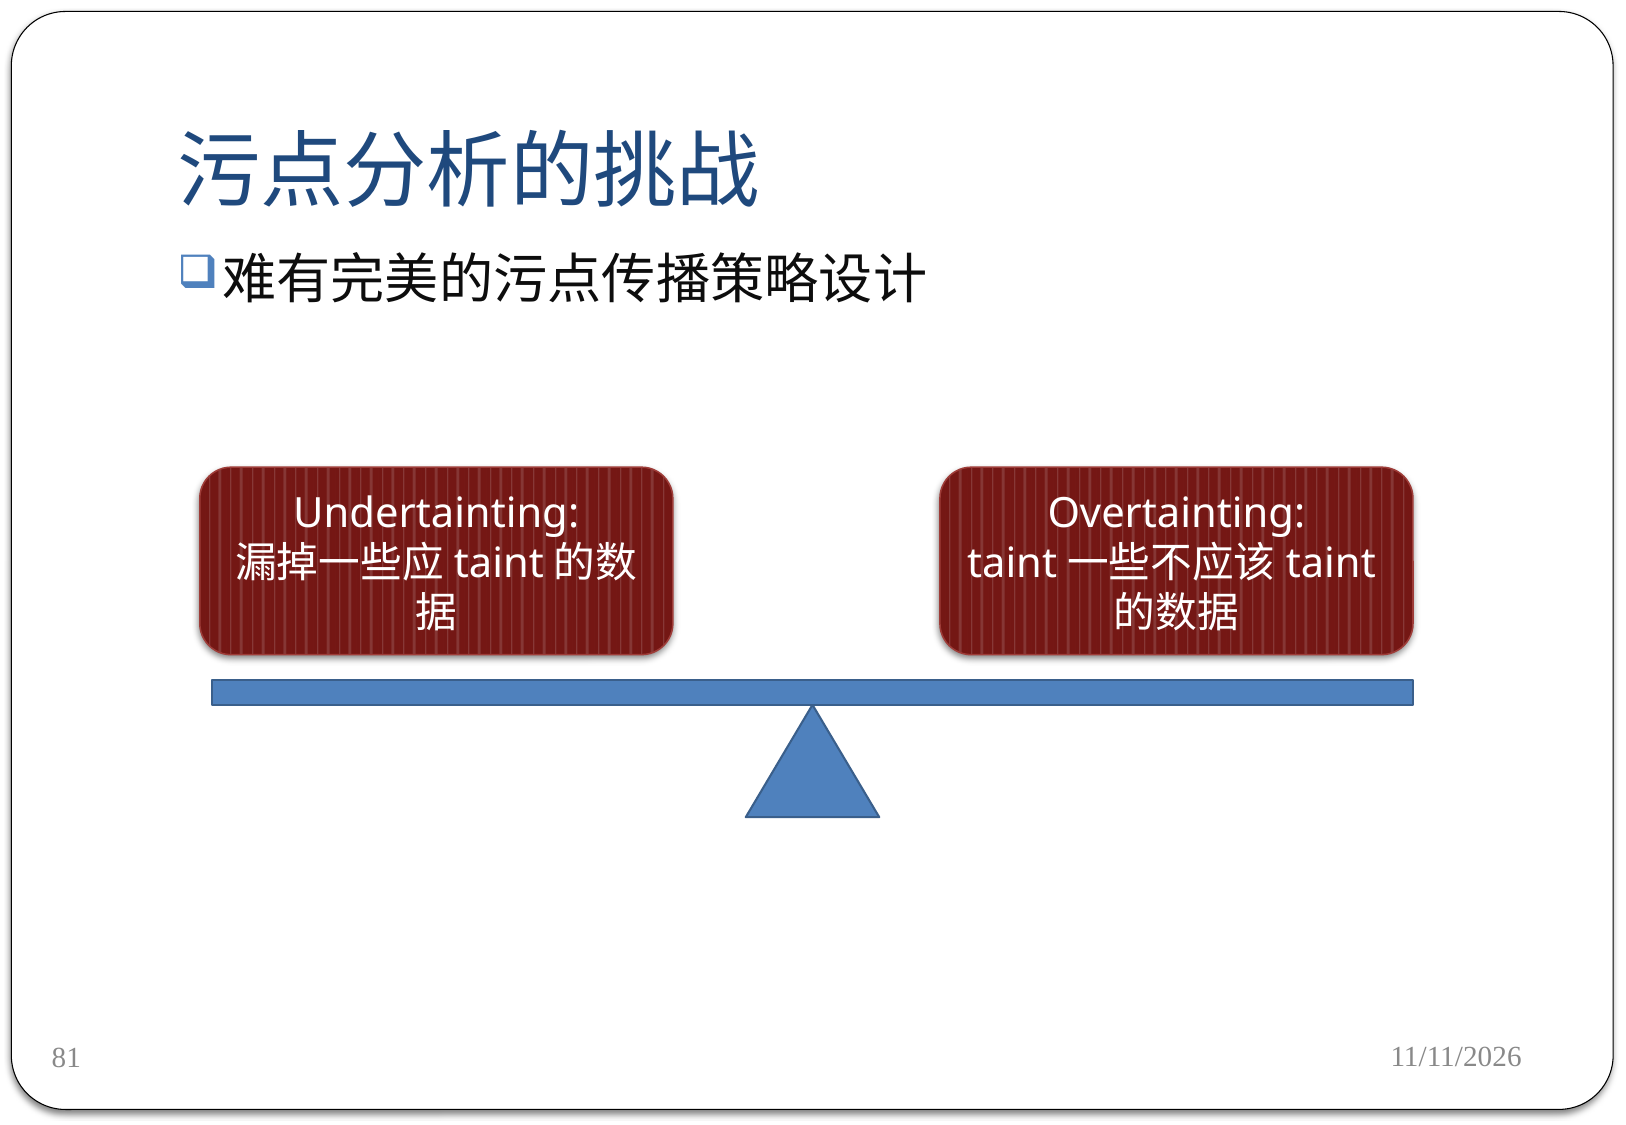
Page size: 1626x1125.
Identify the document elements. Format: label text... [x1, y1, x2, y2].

text_box Overtainting: taint一些不应该taint的数据 [939, 466, 1414, 656]
text_box [211, 679, 1414, 706]
slide_number 81 [25, 1018, 108, 1094]
text_box Undertainting: 漏掉一些应taint的数据 [199, 466, 674, 656]
title 污点分析的挑战 [162, 45, 1544, 233]
text_box [744, 706, 881, 819]
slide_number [1096, 1015, 1537, 1094]
list 难有完美的污点传播策略设计 [162, 237, 1544, 401]
